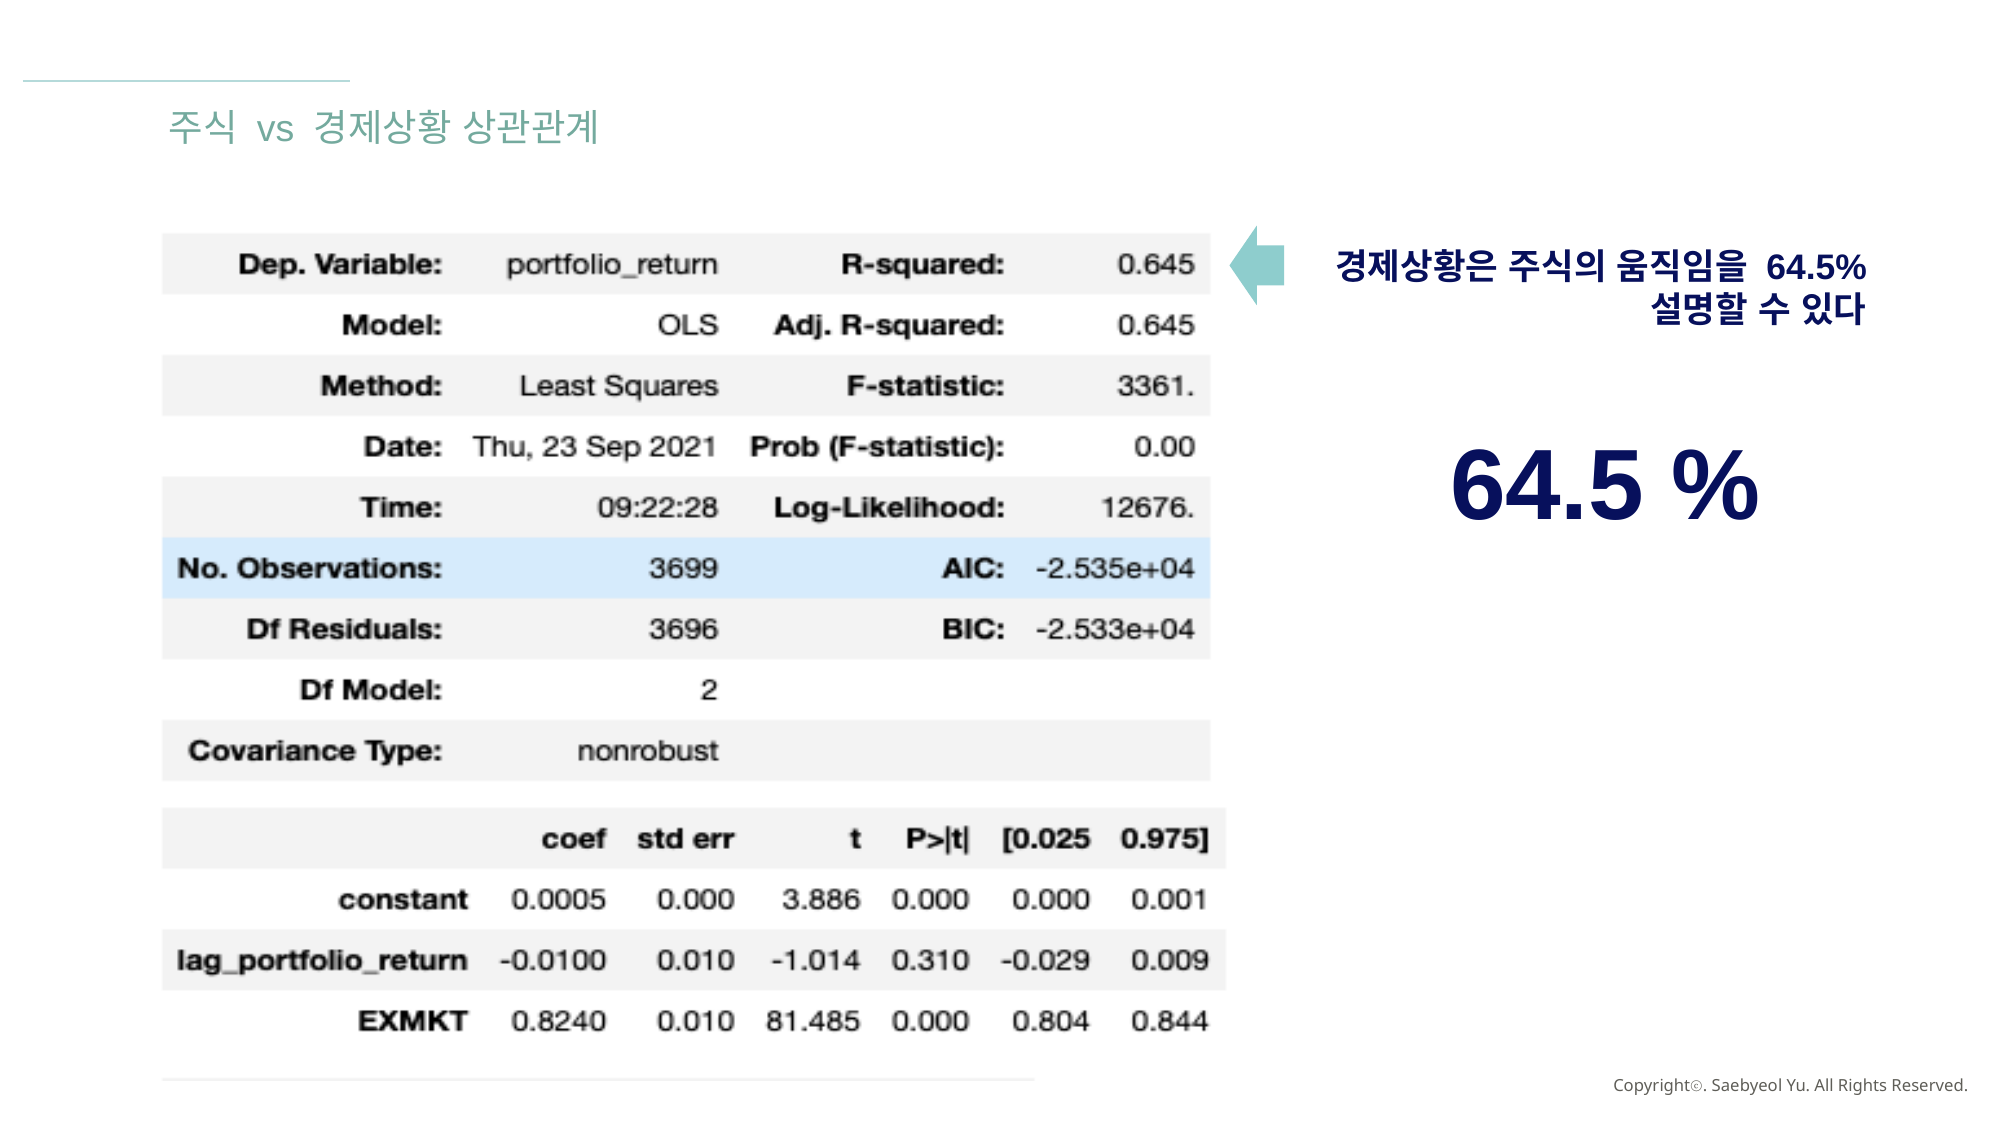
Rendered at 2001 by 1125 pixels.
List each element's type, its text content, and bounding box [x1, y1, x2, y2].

text_box 주식 vs 경제상황 상관관계 [153, 96, 616, 157]
text_box 경제상황은 주식의 움직임을 64.5% 설명할 수 있다 64.5 % [1319, 236, 1892, 547]
picture [145, 225, 1237, 1081]
text_box [1237, 222, 1286, 309]
